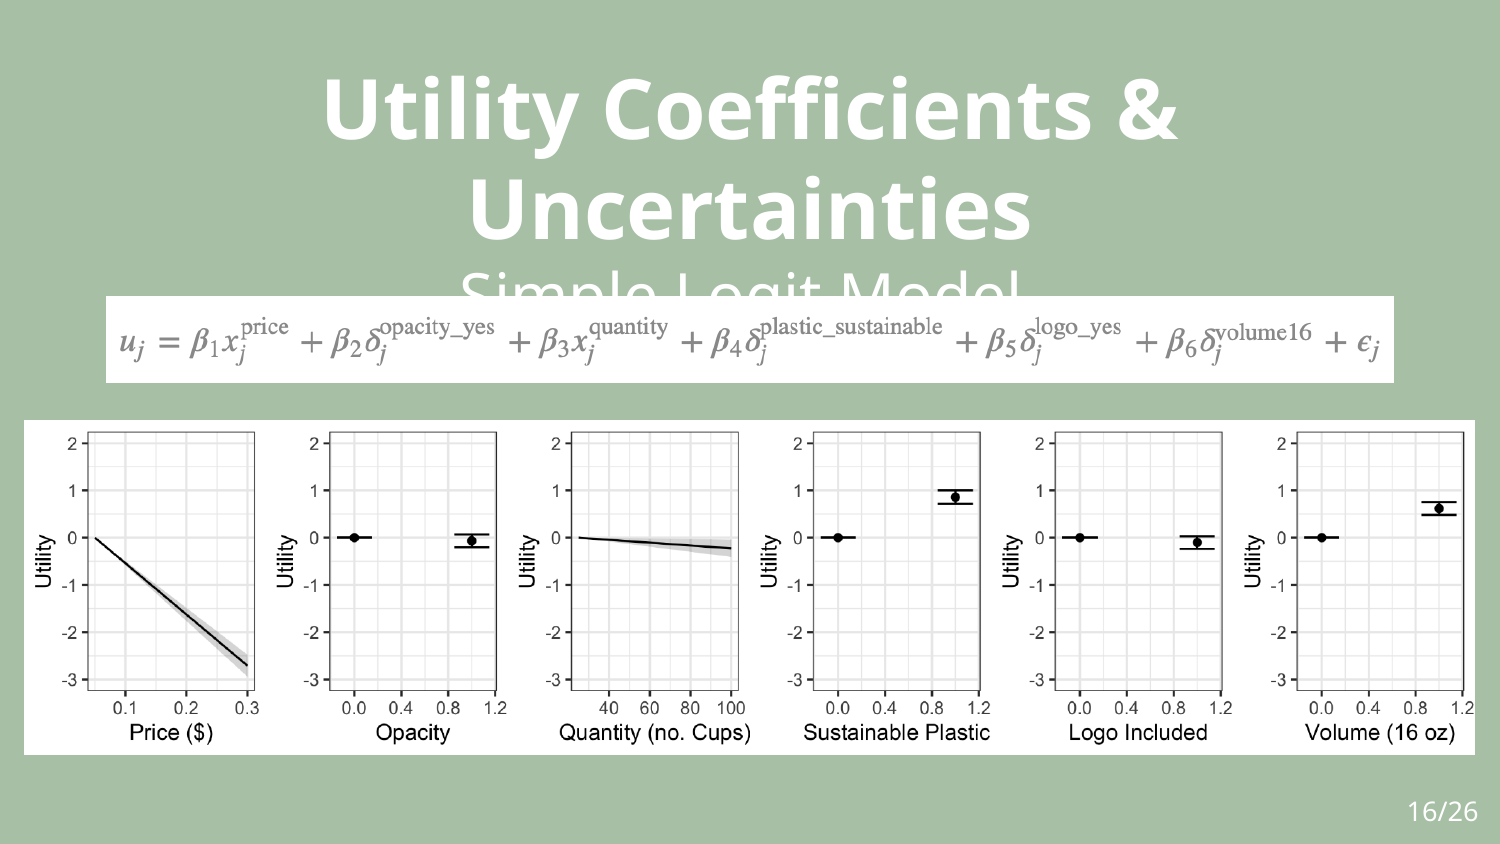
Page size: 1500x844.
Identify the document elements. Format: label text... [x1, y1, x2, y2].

slide_number ‹#›/26 [1380, 779, 1494, 844]
title Utility Coefficients & Uncertainties Simple Logit Model [33, 41, 1467, 240]
picture [106, 296, 1394, 383]
picture [24, 420, 1476, 755]
